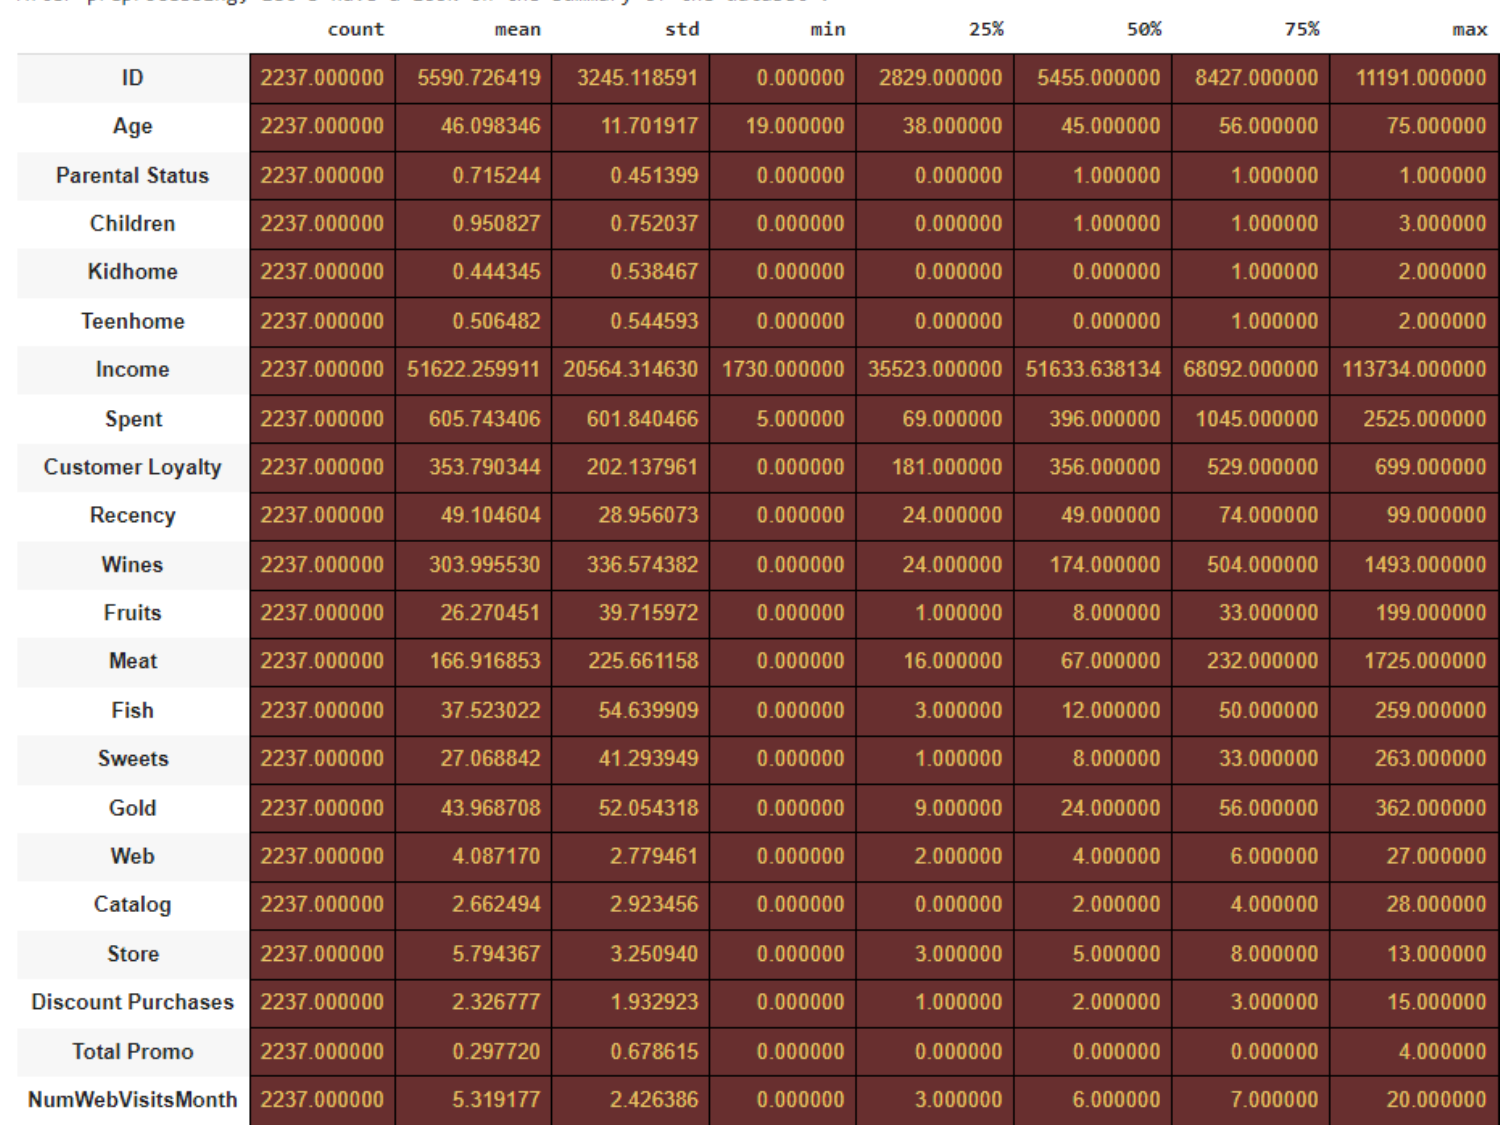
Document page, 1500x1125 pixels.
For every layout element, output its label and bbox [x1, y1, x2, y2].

list [0, 0, 1500, 1125]
